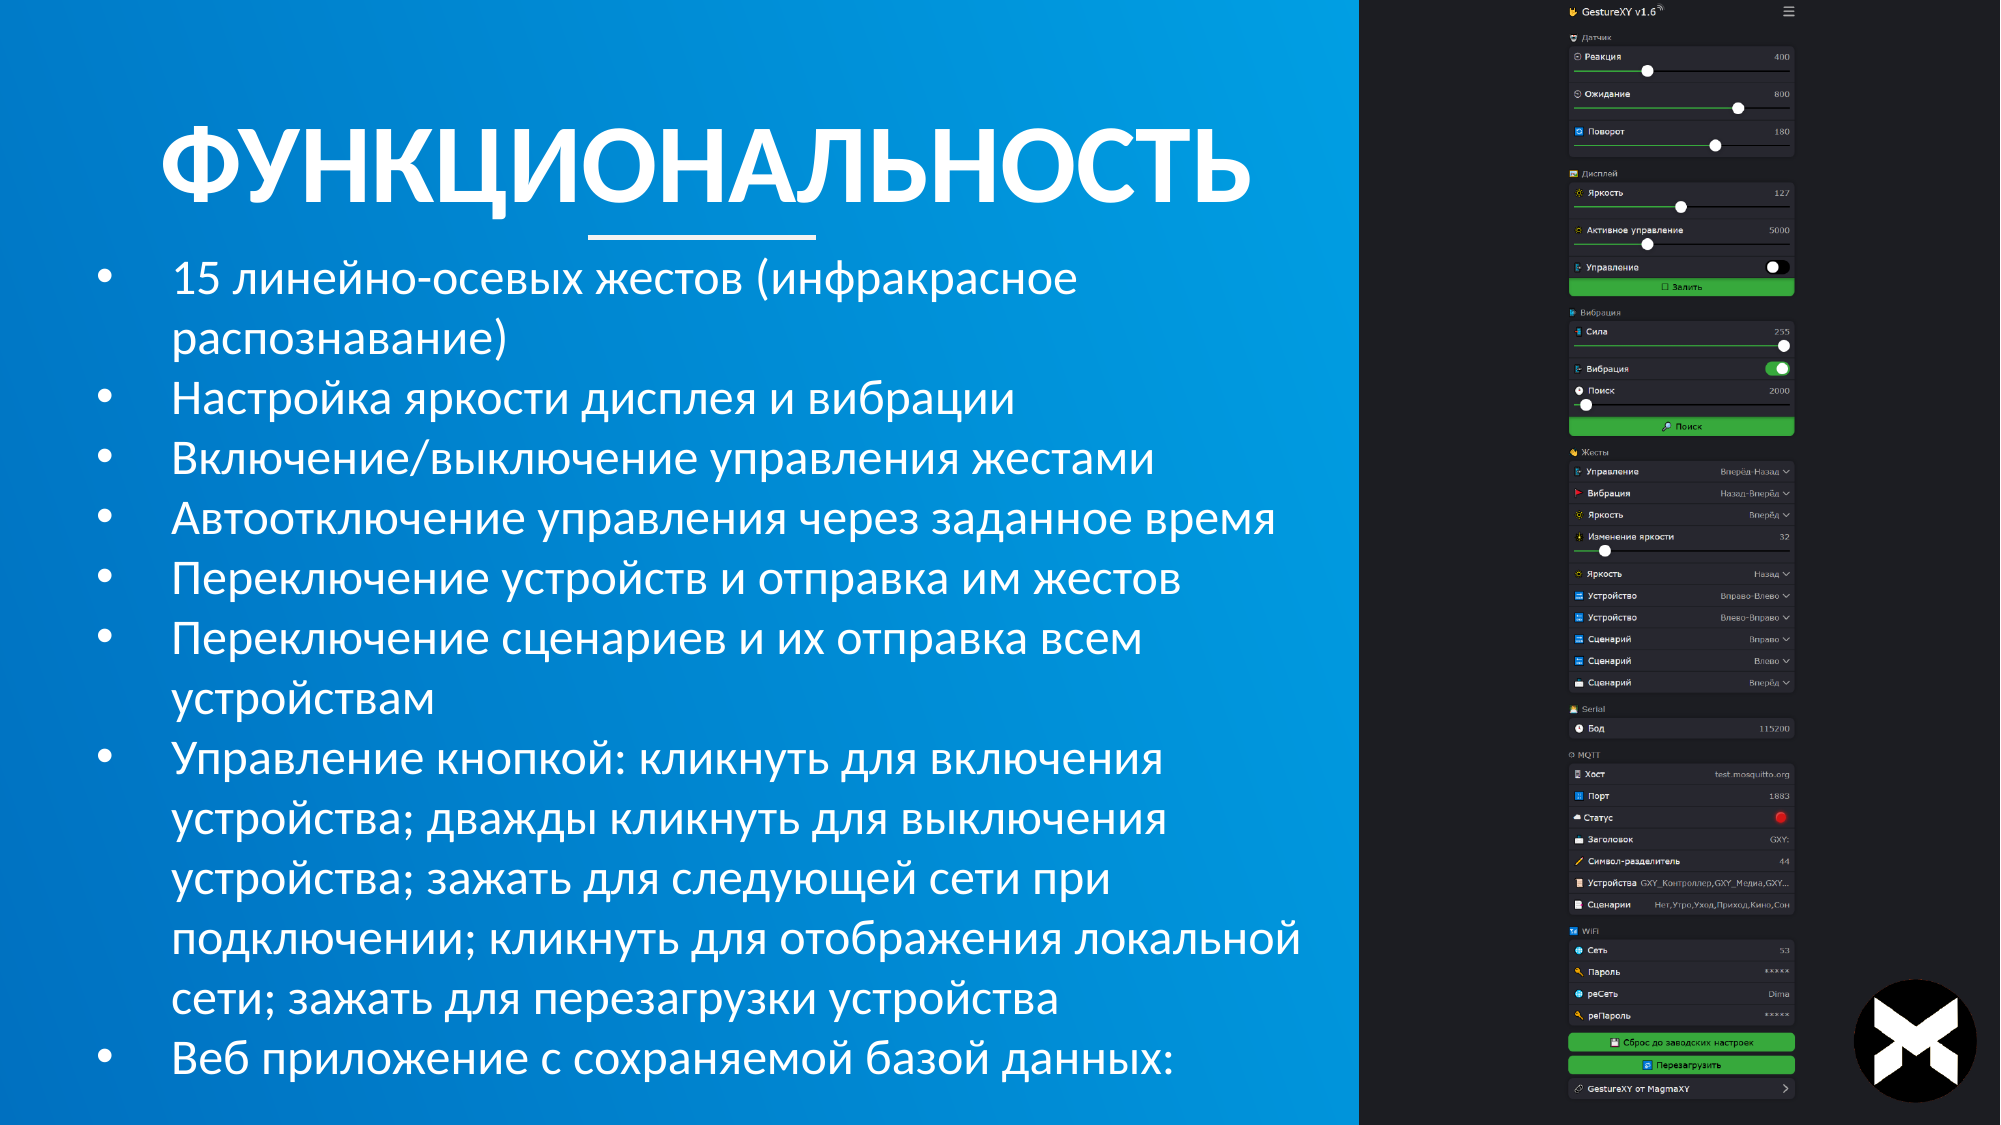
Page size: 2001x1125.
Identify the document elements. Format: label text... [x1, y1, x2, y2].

text_box 15 линейно-осевых жестов (инфракрасное распознавание) Настройка яркости дисплея и вибрации Включение/выключение управления жестами Автоотключение управления через заданное время Переключение устройств и отправка им жестов Переключение сценариев и их отправка всем устройствам Управление кнопкой: кликнуть для включения устройства; дважды кликнуть для выключения устройства; зажать для следующей сети при подключении; кликнуть для отображения локальной сети; зажать для перезагрузки устройства Веб приложение с сохраняемой базой данных: [81, 237, 1359, 1093]
text_box [0, 0, 1359, 1125]
picture [1360, 0, 2000, 1125]
text_box ФУНКЦИОНАЛЬНОСТЬ [145, 82, 1359, 232]
